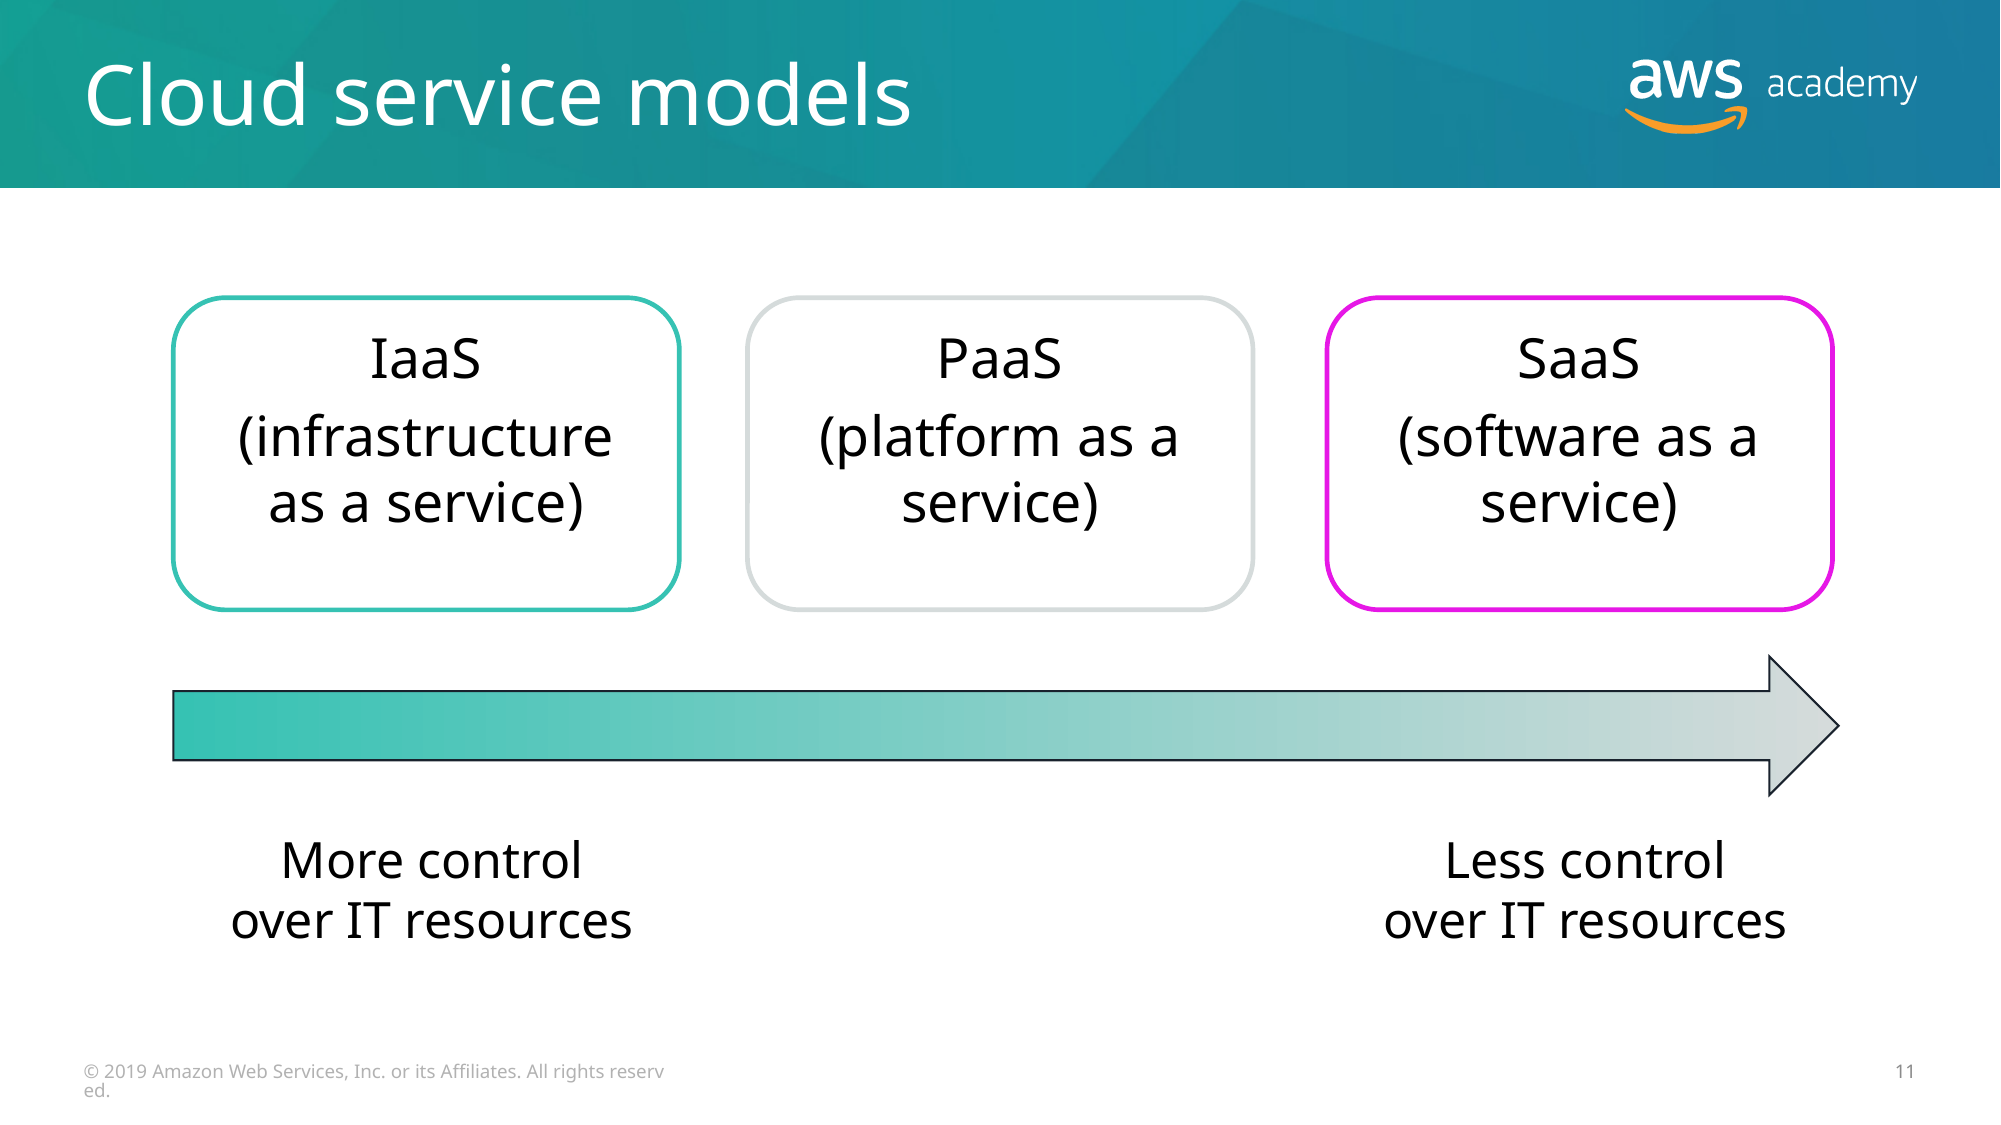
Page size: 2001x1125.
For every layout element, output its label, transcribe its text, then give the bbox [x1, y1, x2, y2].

text_box PaaS (platform as a service) [746, 296, 1255, 611]
text_box [172, 654, 1841, 798]
title Cloud service models [68, 59, 1551, 138]
footer © 2019 Amazon Web Services, Inc. or its Affiliates. All rights reserved. [68, 1042, 682, 1103]
text_box Less control over IT resources [1368, 821, 1803, 956]
text_box IaaS (infrastructure as a service) [172, 296, 681, 611]
picture [0, 0, 2000, 188]
text_box SaaS (software as a service) [1325, 296, 1834, 611]
slide_number 11 [1481, 1042, 1932, 1103]
text_box More control over IT resources [215, 821, 649, 956]
